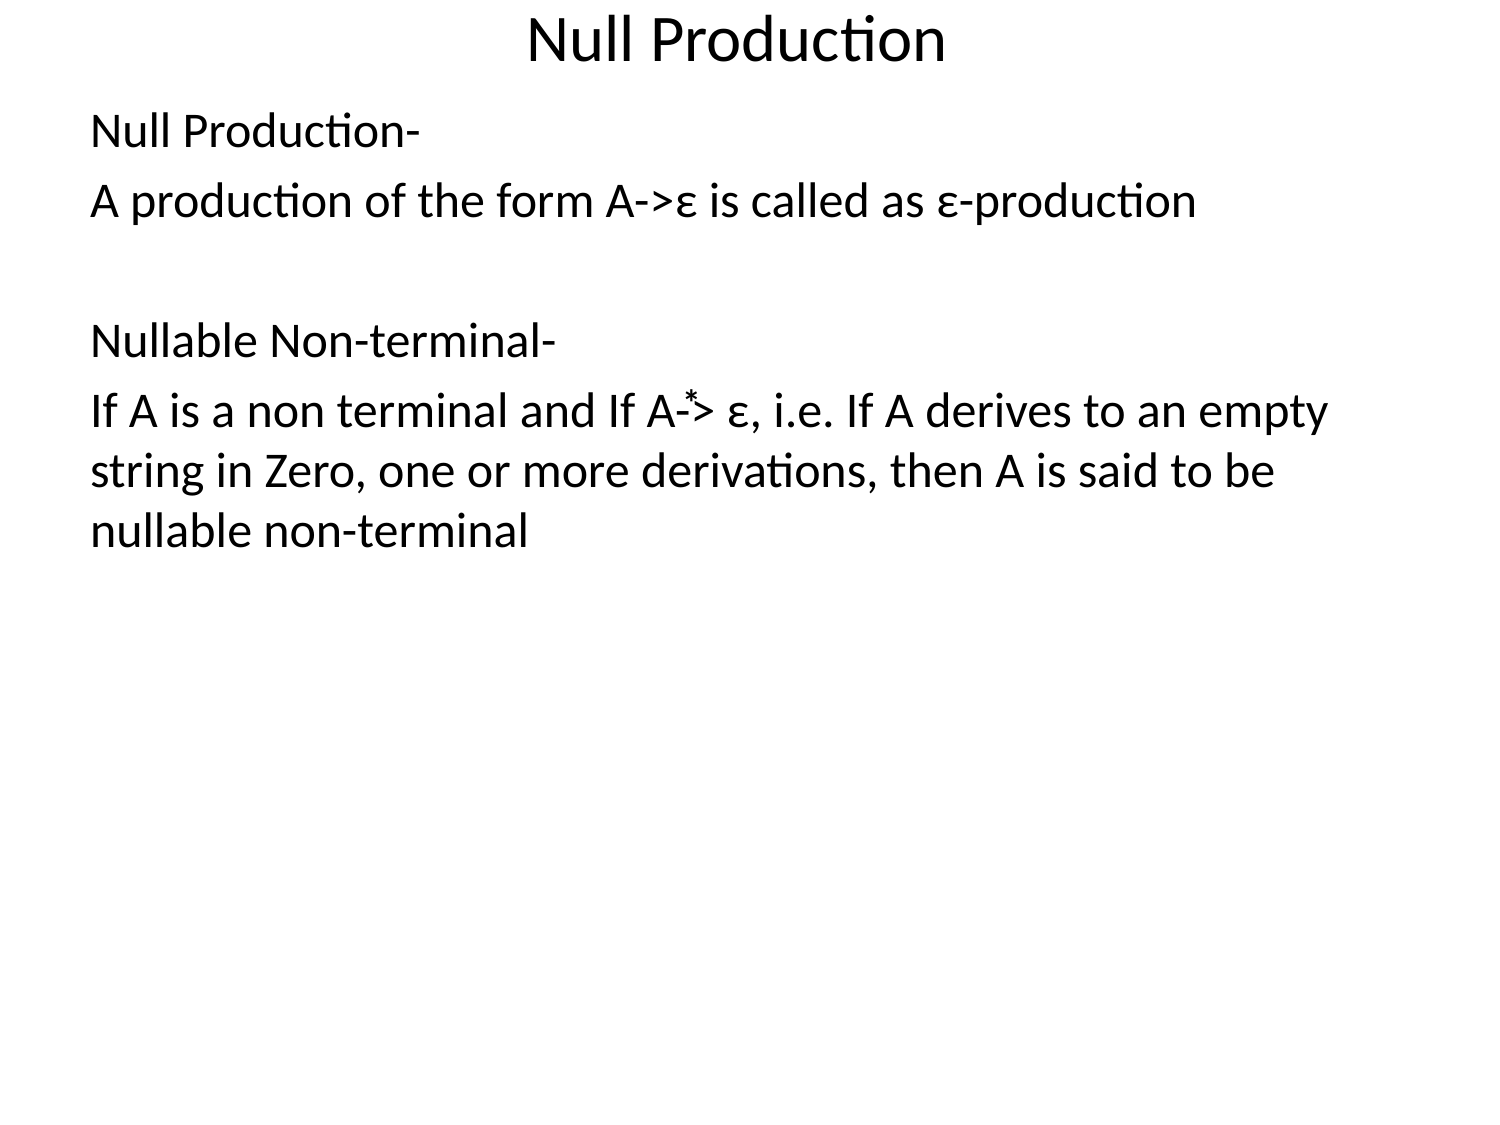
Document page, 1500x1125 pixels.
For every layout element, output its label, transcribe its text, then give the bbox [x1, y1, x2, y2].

list Null Production- A production of the form A->ε is called as ε-production Nullable Non-terminal- If A is a non terminal and If A-> ε, i.e. If A derives to an empty string in Zero, one or more derivations, then A is said to be nullable non-terminal [75, 90, 1425, 1005]
text_box * [667, 371, 715, 432]
title Null Production [76, 0, 1427, 69]
